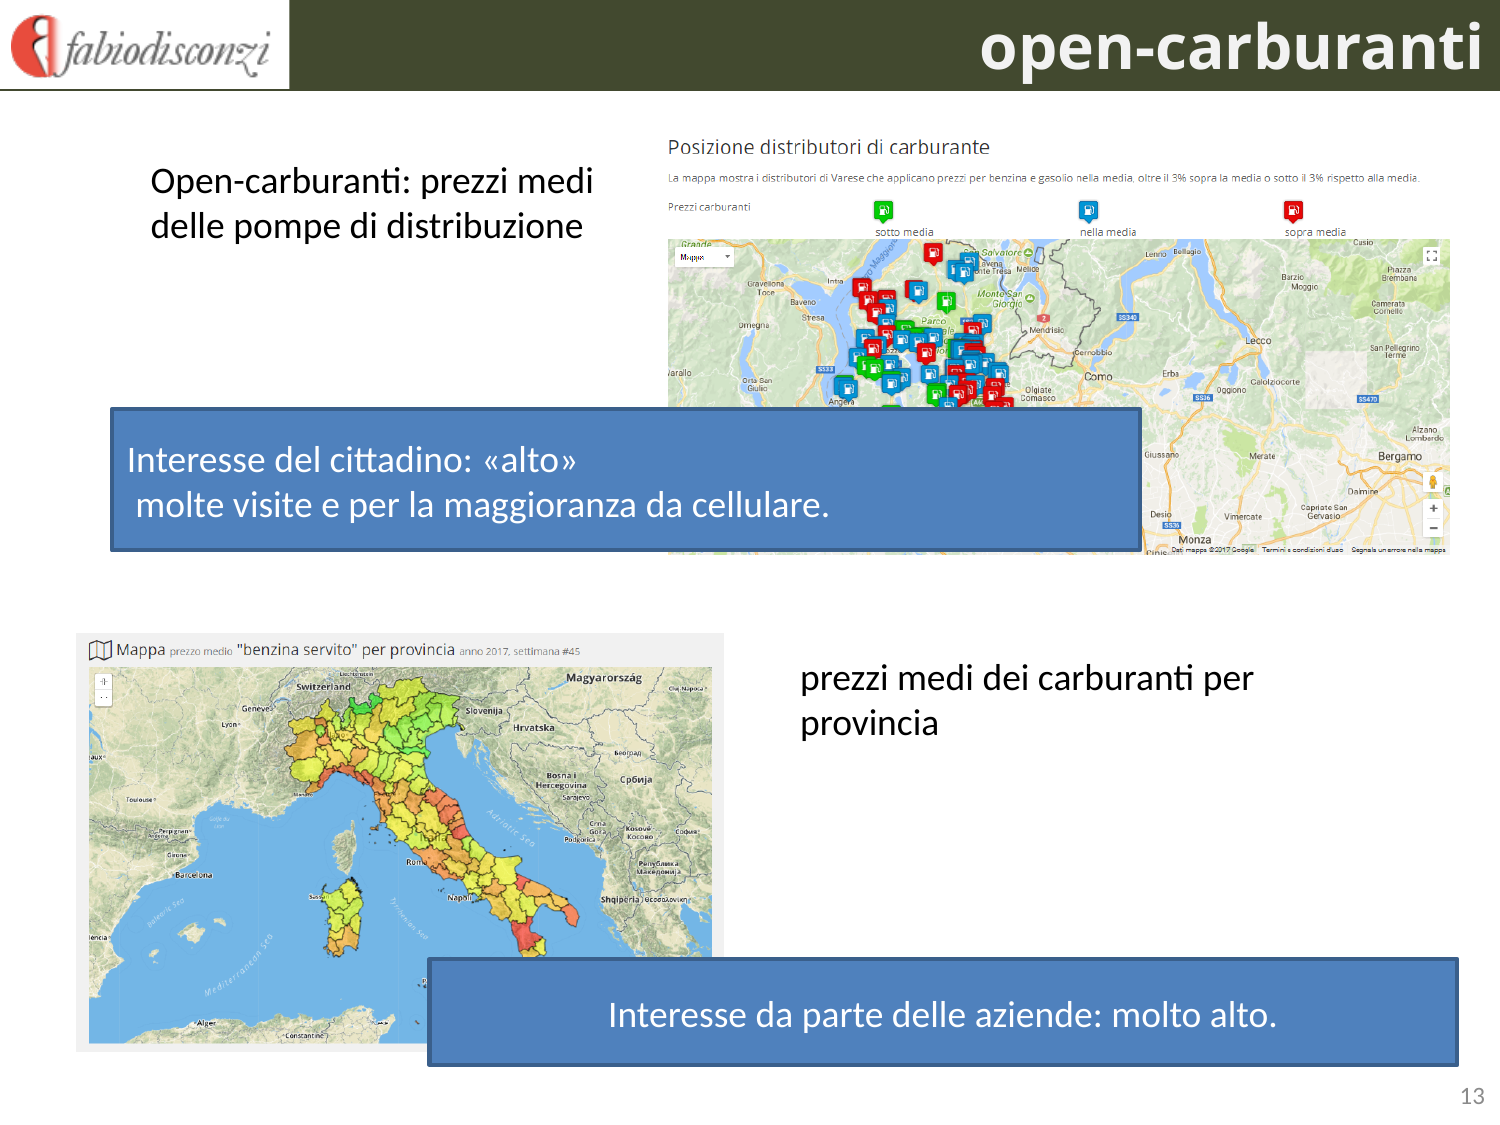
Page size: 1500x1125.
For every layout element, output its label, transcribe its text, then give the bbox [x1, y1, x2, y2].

title open-carburanti [289, 0, 1500, 90]
slide_number 13 [1435, 1065, 1500, 1125]
text_box Open-carburanti: prezzi medi delle pompe di distribuzione [135, 148, 650, 254]
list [655, 125, 1458, 565]
picture [11, 11, 278, 89]
picture [76, 633, 725, 1052]
text_box Interesse da parte delle aziende: molto alto. [427, 957, 1459, 1067]
text_box prezzi medi dei carburanti per provincia [785, 645, 1306, 750]
text_box Interesse del cittadino: «alto» molte visite e per la maggioranza da cellulare. [110, 407, 650, 552]
